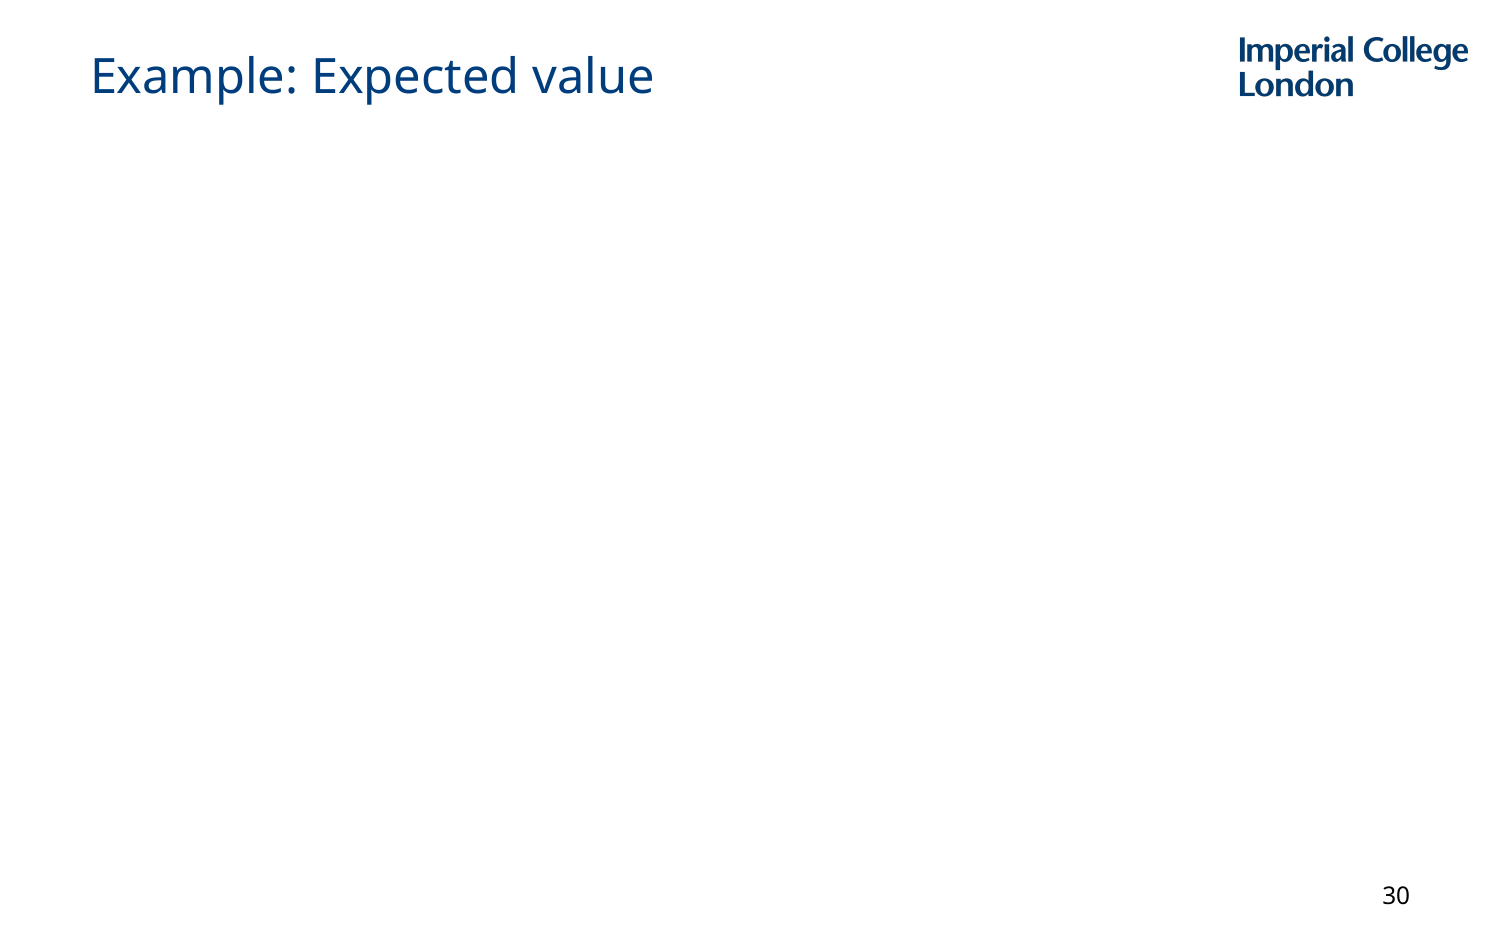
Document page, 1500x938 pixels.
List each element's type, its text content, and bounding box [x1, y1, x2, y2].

title Example: Expected value [75, 0, 1425, 153]
picture [1425, 18, 1486, 114]
slide_number 30 [1074, 872, 1426, 920]
